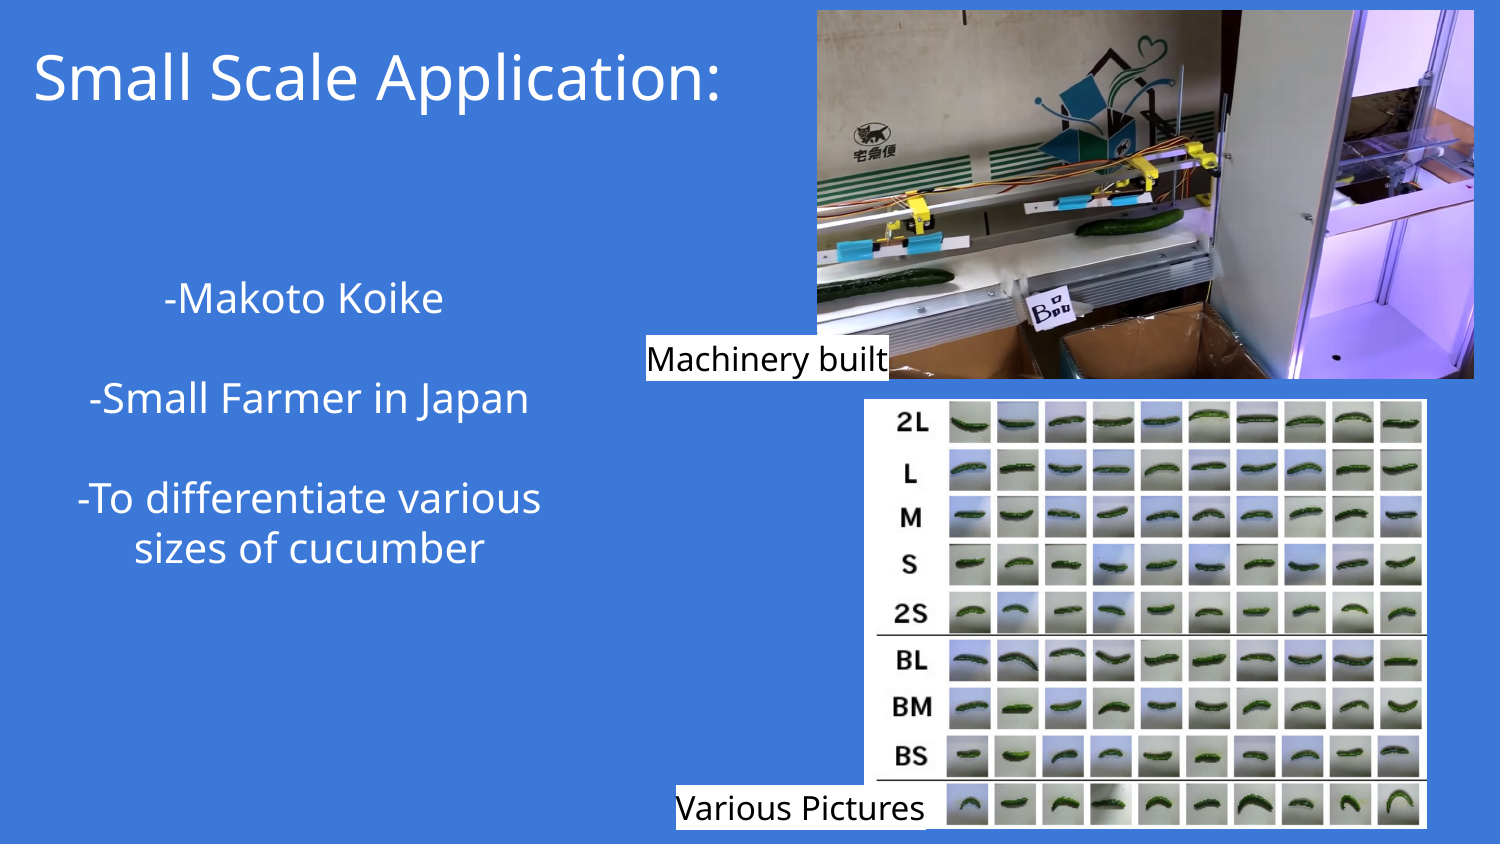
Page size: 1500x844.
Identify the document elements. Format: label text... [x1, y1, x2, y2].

text_box Various Pictures [660, 772, 944, 844]
text_box Machinery built [630, 322, 974, 408]
text_box Small Scale Application: [18, 23, 744, 140]
picture [863, 399, 1427, 829]
picture [817, 9, 1474, 380]
text_box -Makoto Koike -Small Farmer in Japan -To differentiate various sizes of cucumber [44, 222, 575, 621]
